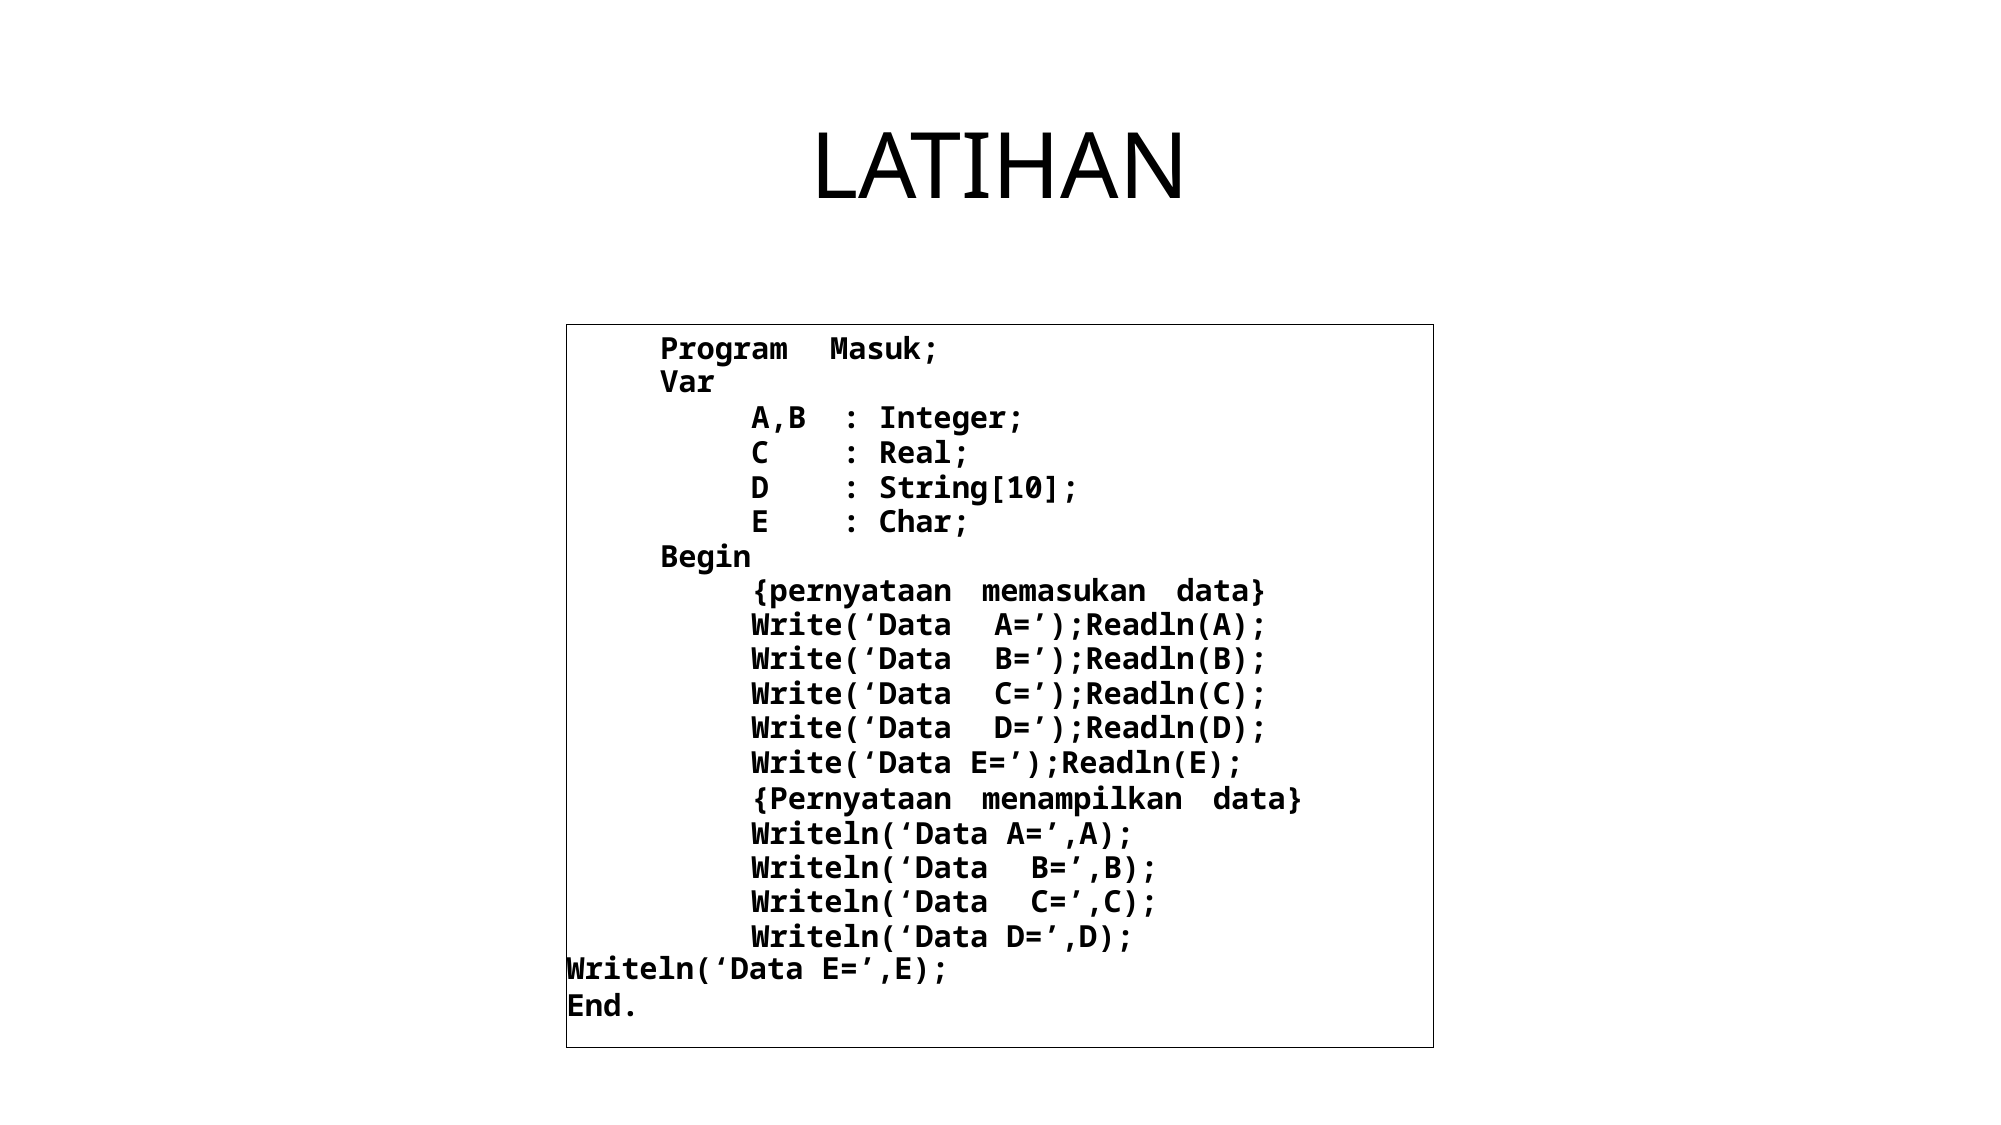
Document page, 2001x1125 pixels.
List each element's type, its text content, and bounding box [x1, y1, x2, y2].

title LATIHAN [137, 59, 1863, 278]
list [566, 324, 1434, 1048]
